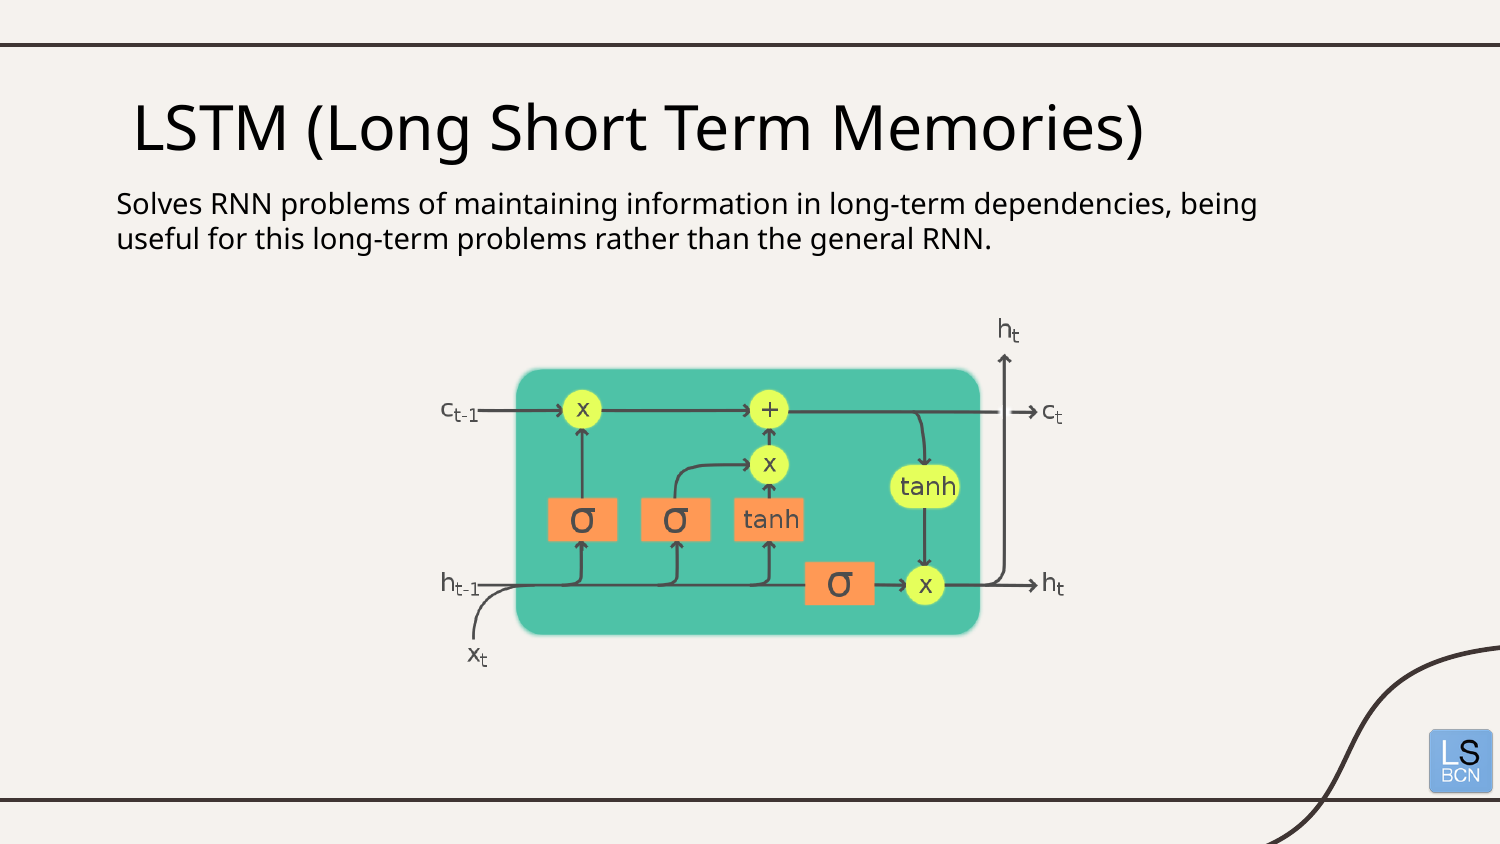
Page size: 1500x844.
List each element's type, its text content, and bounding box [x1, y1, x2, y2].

title LSTM (Long Short Term Memories) [116, 72, 1278, 167]
text_box Solves RNN problems of maintaining information in long-term dependencies, being useful for this long-term problems rather than the general RNN. [101, 170, 1308, 529]
picture [1421, 721, 1500, 801]
picture [429, 314, 1071, 674]
